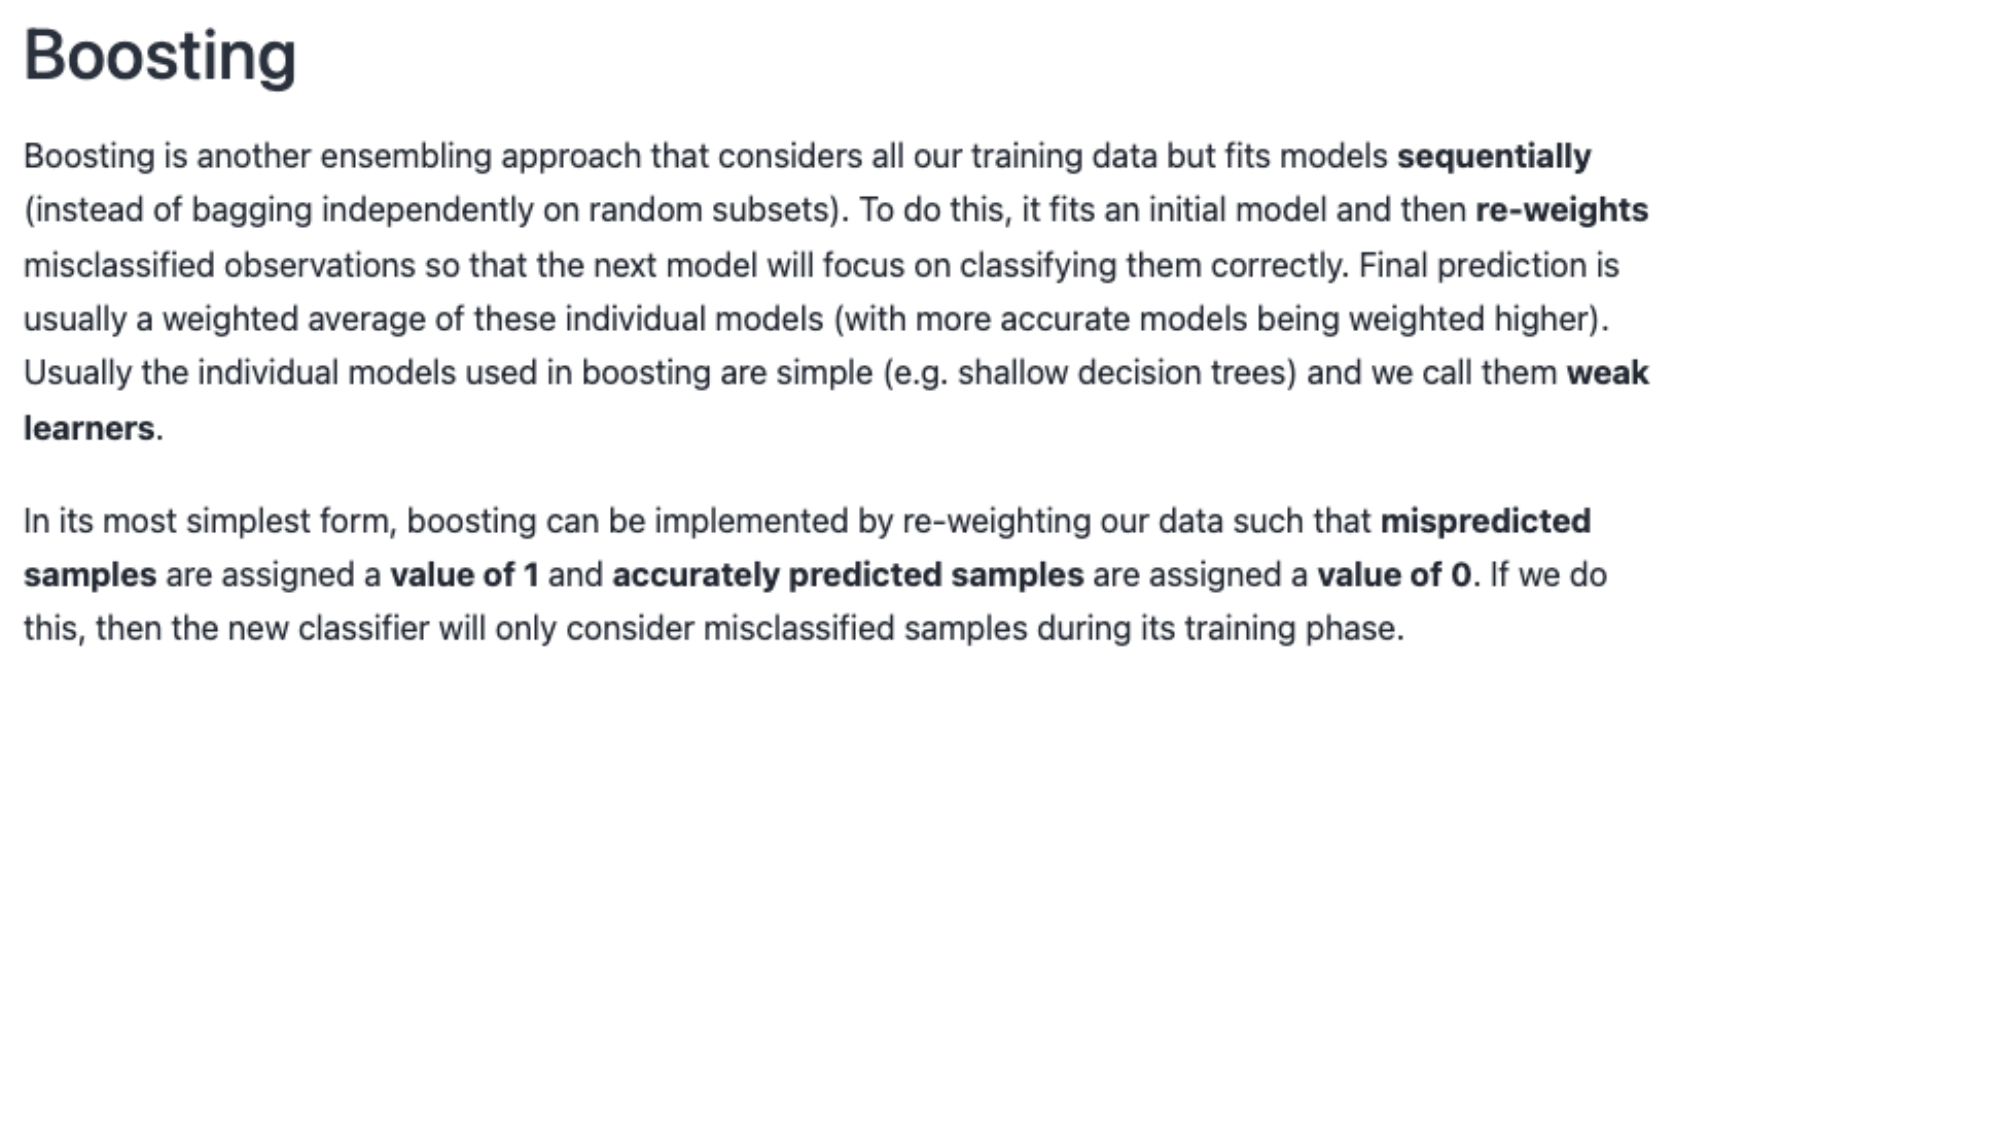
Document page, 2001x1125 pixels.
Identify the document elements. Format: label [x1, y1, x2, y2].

picture [0, 0, 1674, 696]
